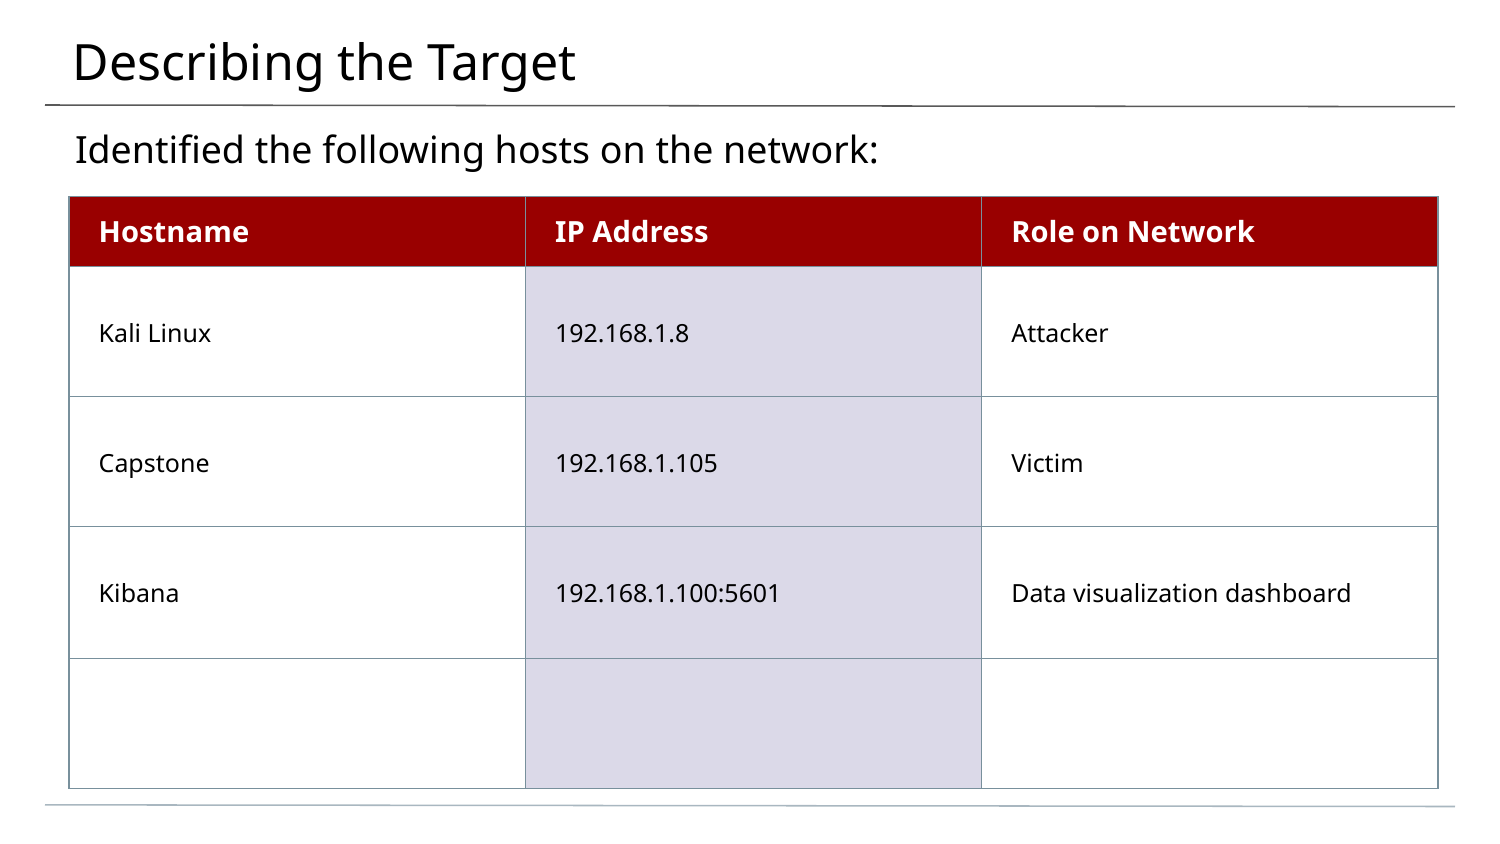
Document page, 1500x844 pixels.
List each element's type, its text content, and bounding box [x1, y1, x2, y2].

table_cell Kali Linux [70, 267, 525, 396]
title Describing the Target [0, 0, 1500, 88]
table_cell [982, 659, 1437, 788]
table_cell 192.168.1.100:5601 [526, 527, 981, 658]
table_cell [70, 659, 525, 788]
table_cell Attacker [982, 267, 1437, 396]
table_cell 192.168.1.105 [526, 397, 981, 526]
table_cell [526, 659, 981, 788]
table_cell 192.168.1.8 [526, 267, 981, 396]
table_header IP Address [526, 197, 981, 266]
subtitle Identified the following hosts on the network: [0, 110, 1500, 171]
table_header Hostname [70, 197, 525, 266]
table_cell Data visualization dashboard [982, 527, 1437, 658]
table_cell Kibana [70, 527, 525, 658]
table_cell Victim [982, 397, 1437, 526]
table_cell Capstone [70, 397, 525, 526]
table_header Role on Network [982, 197, 1437, 266]
